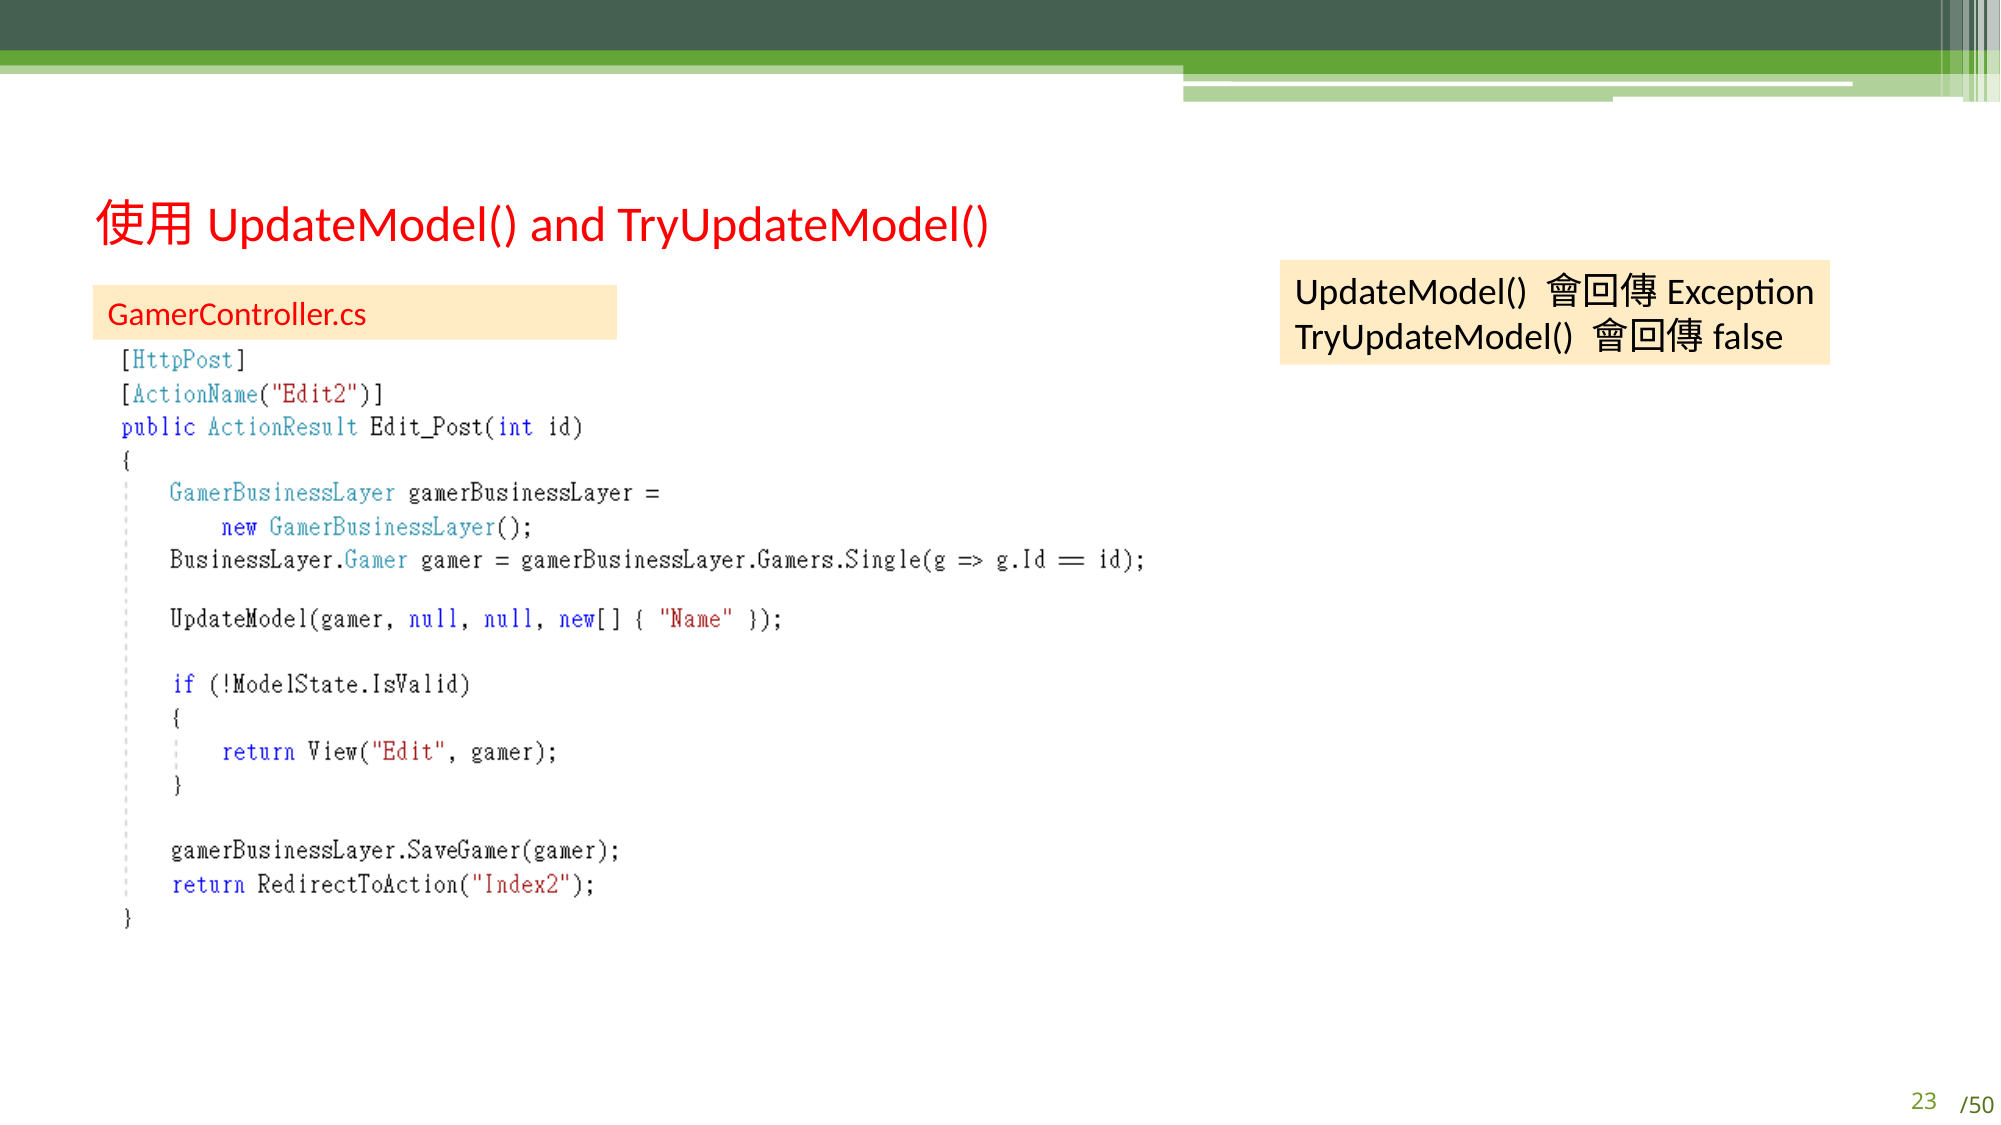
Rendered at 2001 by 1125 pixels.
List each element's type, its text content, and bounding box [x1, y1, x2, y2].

text_box GamerController.cs [92, 285, 617, 340]
text_box UpdateModel() 會回傳Exception TryUpdateModel() 會回傳false [1279, 259, 1830, 365]
text_box 使用UpdateModel() and TryUpdateModel() [80, 184, 1006, 259]
picture [82, 349, 1264, 943]
slide_number 22 [1785, 1065, 1953, 1125]
footer /50 [1953, 1083, 2000, 1124]
